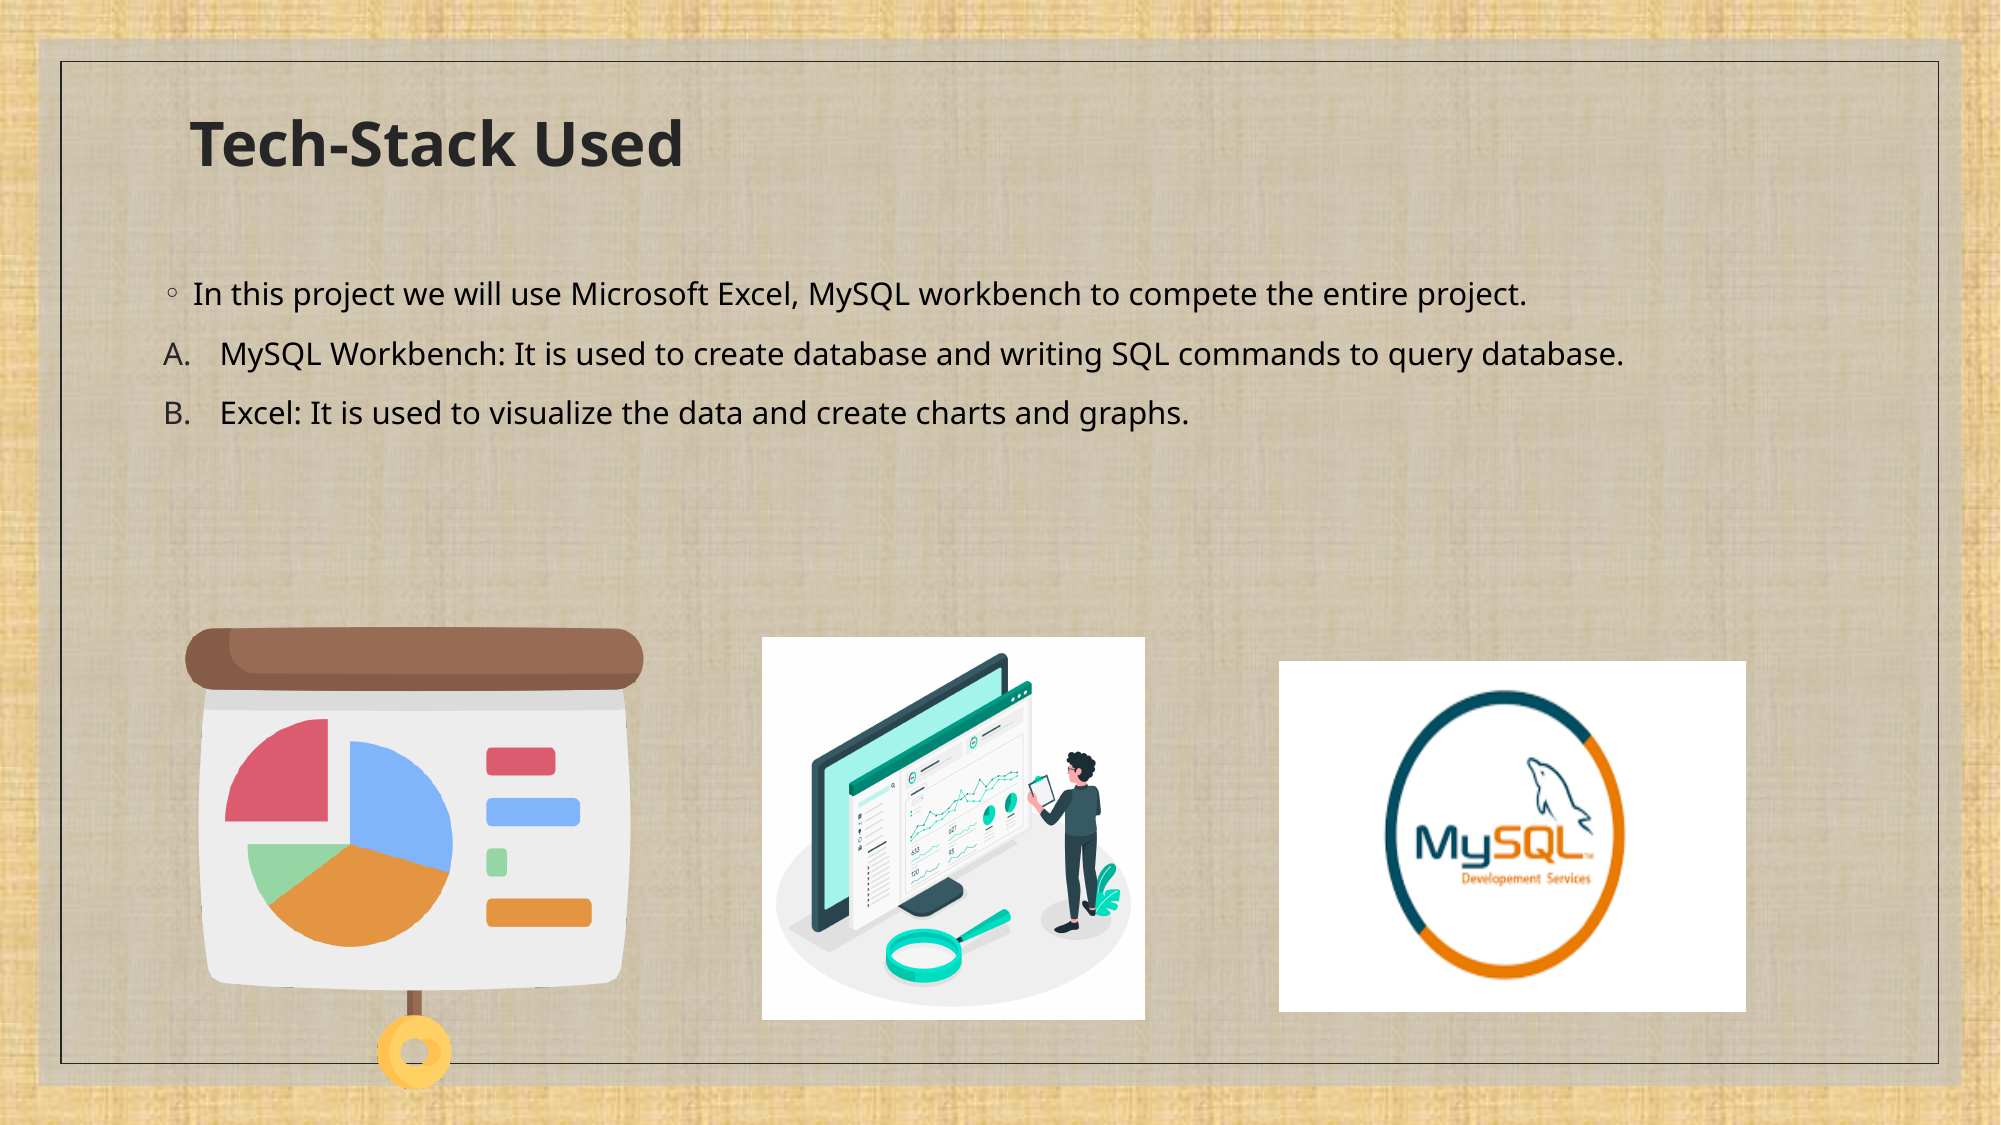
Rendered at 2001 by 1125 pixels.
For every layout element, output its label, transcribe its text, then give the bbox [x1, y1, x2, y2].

list In this project we will use Microsoft Excel, MySQL workbench to compete the entire project. MySQL Workbench: It is used to create database and writing SQL commands to query database. Excel: It is used to visualize the data and create charts and graphs. [148, 262, 1799, 894]
picture [0, 0, 2001, 1125]
title Tech-Stack Used [174, 105, 1825, 263]
